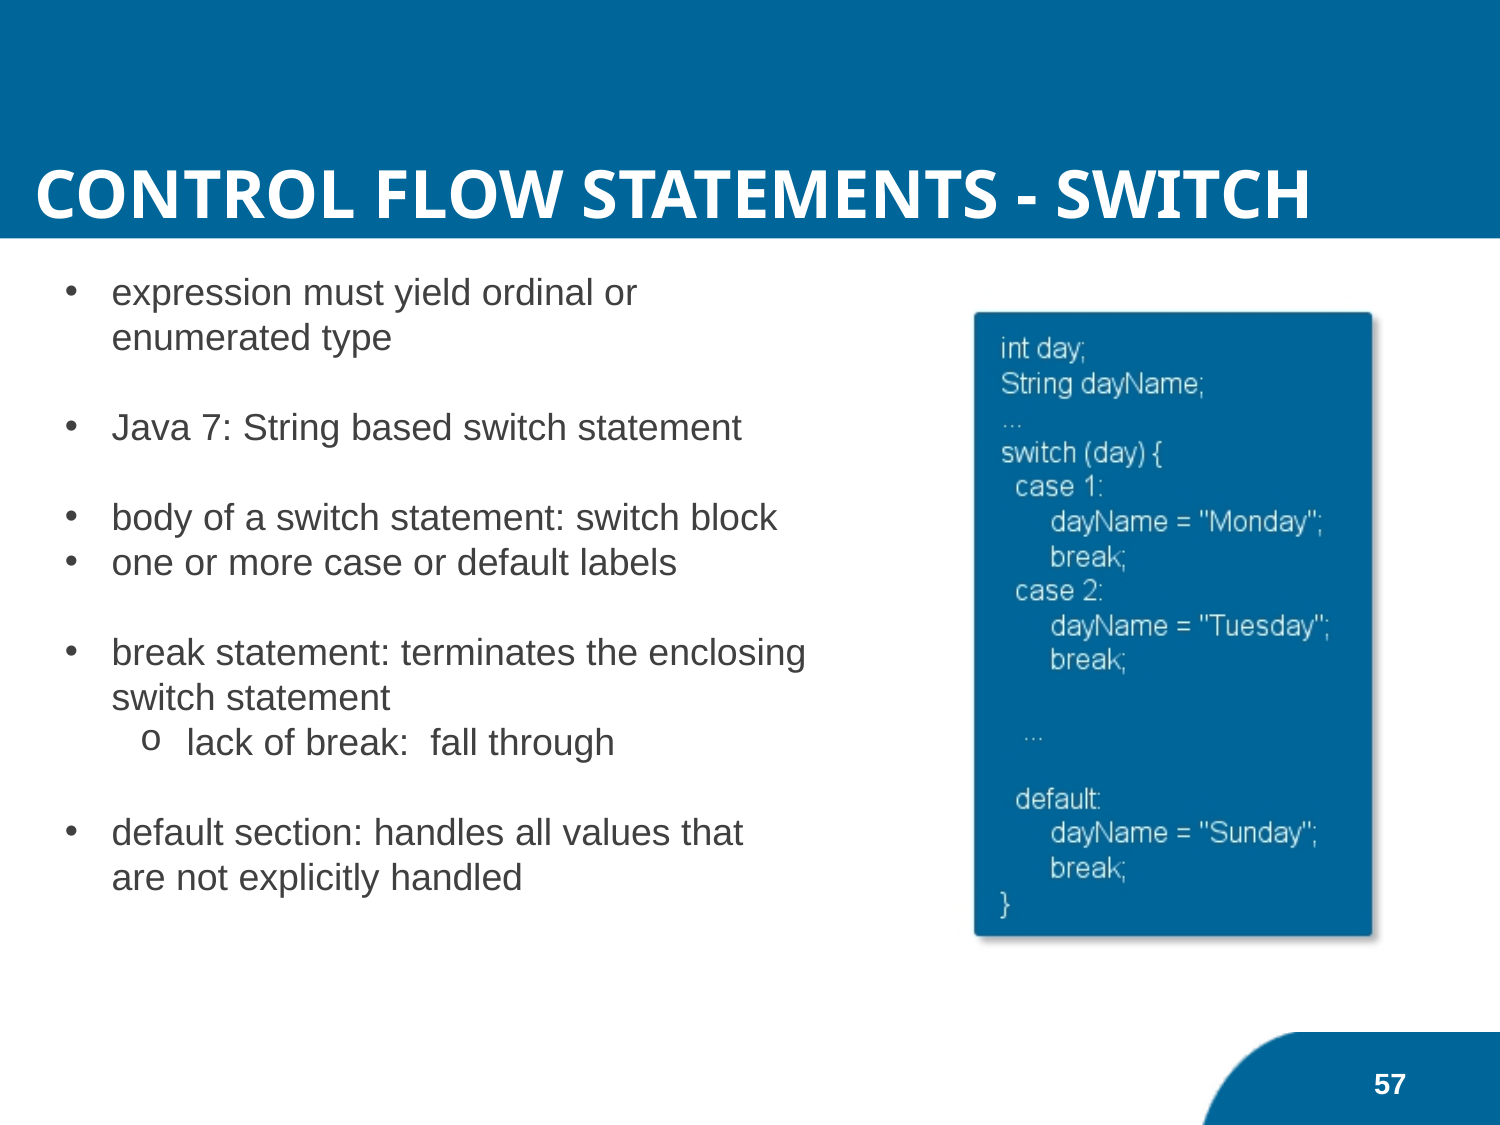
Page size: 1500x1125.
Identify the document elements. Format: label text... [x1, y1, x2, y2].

list Control Flow Statements - switch [0, 0, 1500, 239]
picture [1199, 1032, 1295, 1125]
slide_number 57 [1327, 1065, 1407, 1125]
text_box expression must yield ordinal or enumerated type Java 7: String based switch statement body of a switch statement: switch block one or more case or default labels break statement: terminates the enclosing switch statement lack of break: fall through default section: handles all values that are not explicitly handled [50, 260, 1438, 906]
picture [948, 286, 1399, 963]
